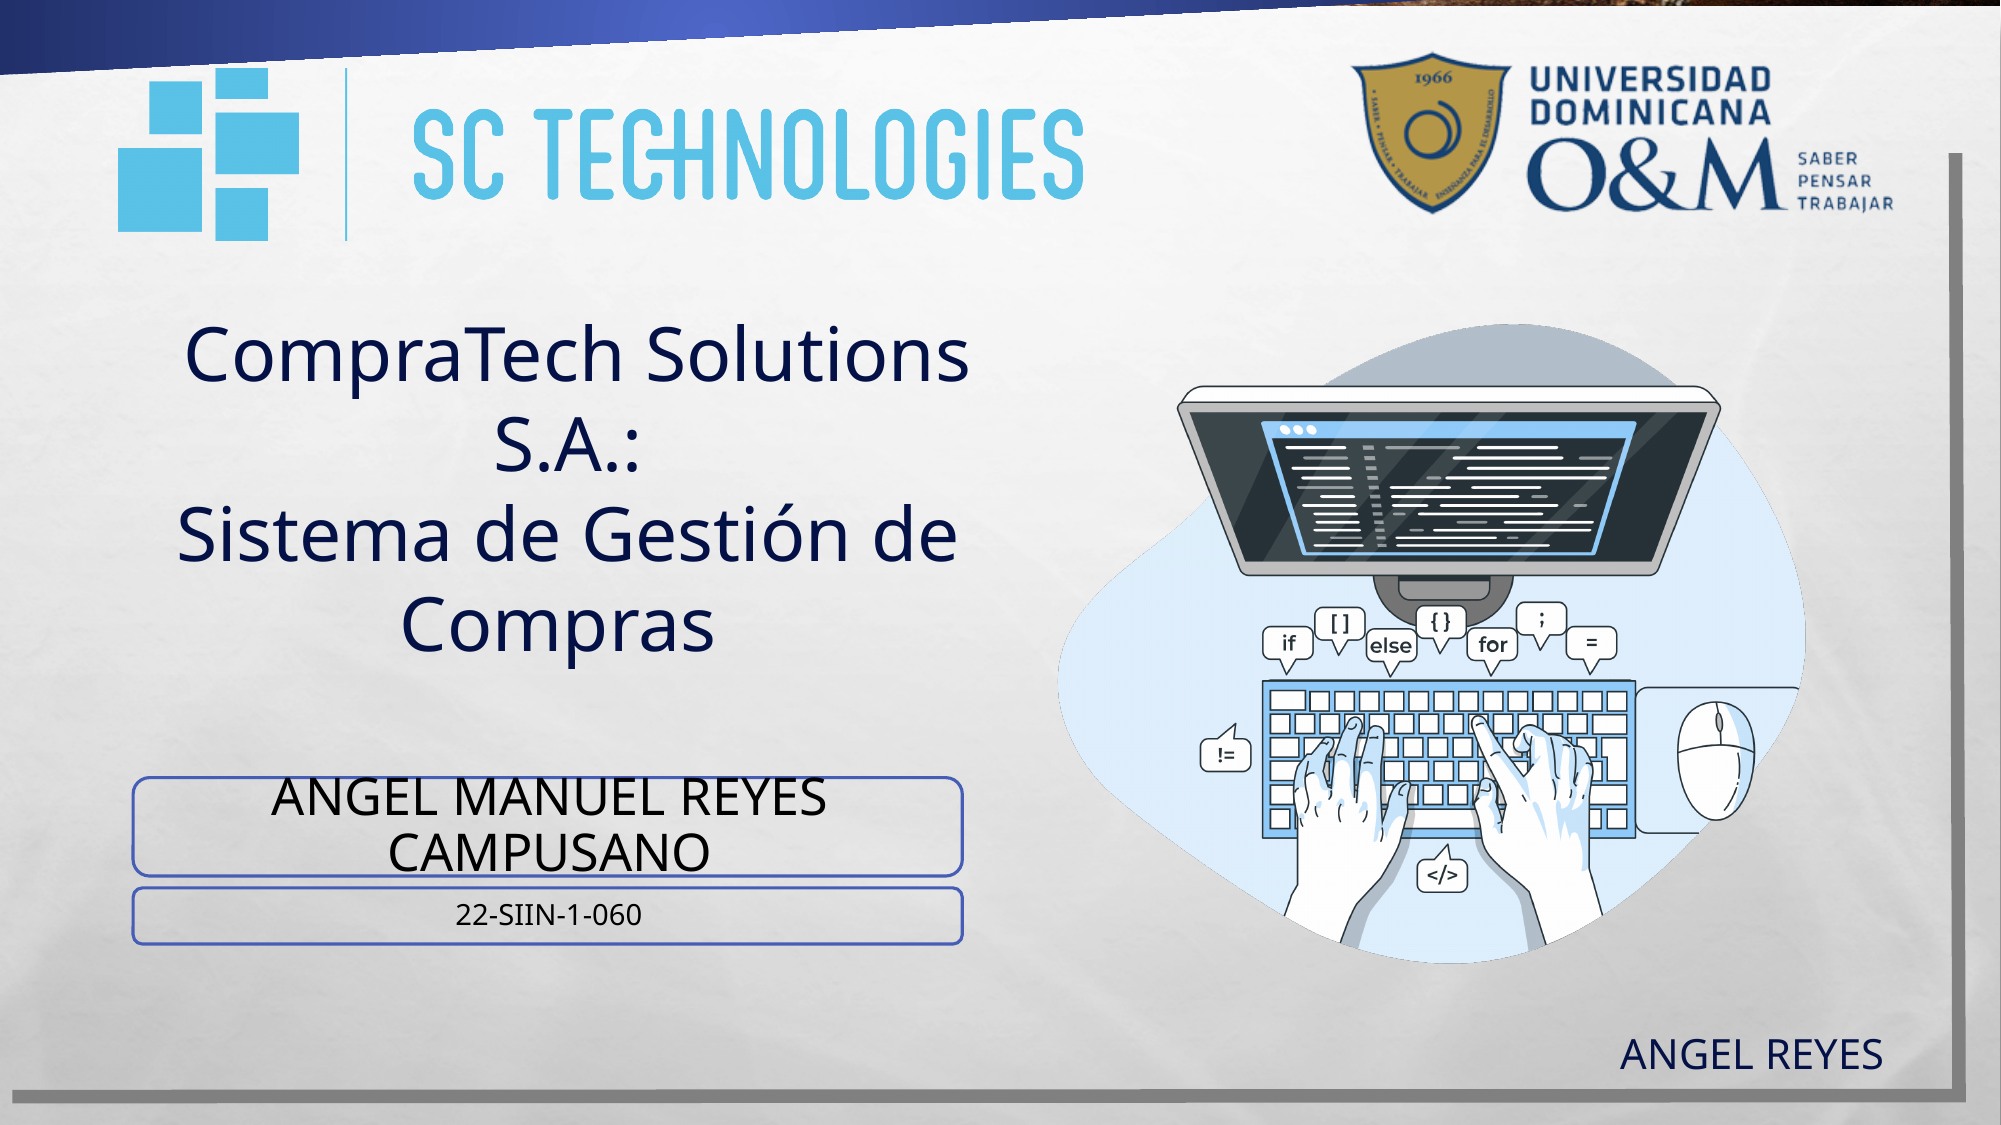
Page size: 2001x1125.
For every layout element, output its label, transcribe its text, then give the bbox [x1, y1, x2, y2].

text_box CompraTech Solutions S.A.: Sistema de Gestión de Compras [108, 328, 1027, 645]
picture [108, 46, 1836, 1048]
picture [1348, 48, 1896, 220]
picture [1335, 0, 2000, 6]
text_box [132, 774, 963, 947]
